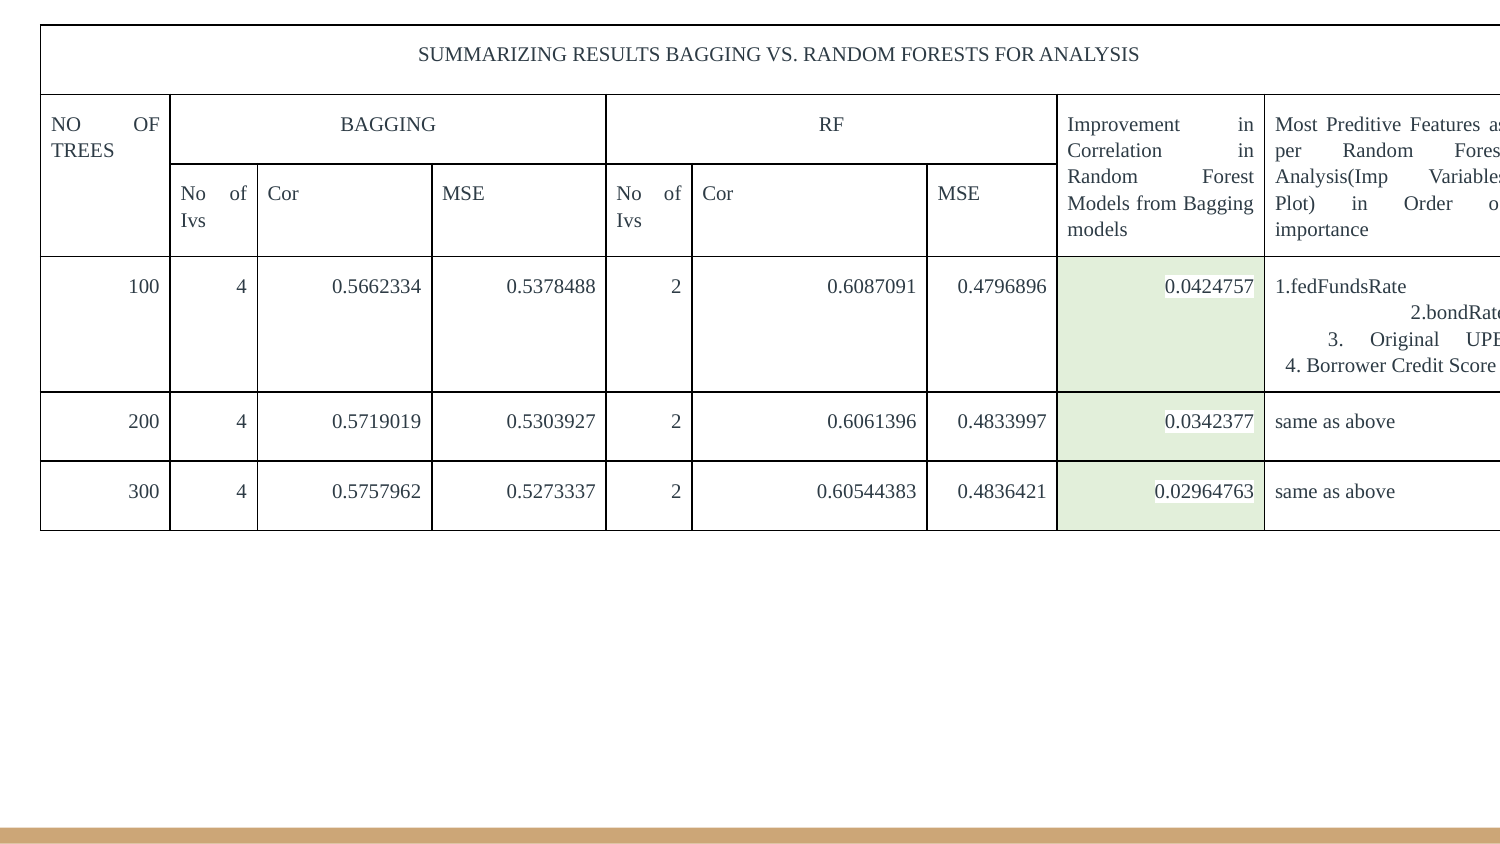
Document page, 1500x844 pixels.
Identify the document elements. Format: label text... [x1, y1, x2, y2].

table_cell 0.5662334 [258, 257, 431, 391]
table_cell 0.4836421 [928, 462, 1056, 530]
table_cell Improvement in Correlation in Random Forest Models from Bagging models [1058, 95, 1264, 256]
table_cell same as above [1265, 462, 1500, 530]
table_cell 2 [607, 462, 691, 530]
table_cell MSE [433, 165, 605, 256]
table_cell MSE [928, 165, 1056, 256]
table_cell No of Ivs [171, 165, 257, 256]
table_cell 0.60544383 [693, 462, 926, 530]
table_cell 0.5273337 [433, 462, 605, 530]
table_cell 4 [171, 462, 257, 530]
table_cell 200 [41, 393, 169, 460]
table_header SUMMARIZING RESULTS BAGGING VS. RANDOM FORESTS FOR ANALYSIS [41, 26, 1500, 94]
table_cell 100 [41, 257, 169, 391]
table_cell 0.0342377 [1058, 393, 1264, 460]
table_cell 4 [171, 393, 257, 460]
table_cell 0.6087091 [693, 257, 926, 391]
table_cell 0.02964763 [1058, 462, 1264, 530]
table_cell RF [607, 95, 1056, 163]
table_cell 0.6061396 [693, 393, 926, 460]
table_cell 300 [41, 462, 169, 530]
table_cell 0.5757962 [258, 462, 431, 530]
table_cell NO OF TREES [41, 95, 169, 256]
table_cell 2 [607, 257, 691, 391]
table_cell Cor [258, 165, 431, 256]
table_cell 0.5719019 [258, 393, 431, 460]
table_cell same as above [1265, 393, 1500, 460]
table_cell 4 [171, 257, 257, 391]
table_cell 0.4833997 [928, 393, 1056, 460]
table_cell 0.0424757 [1058, 257, 1264, 391]
table_cell 1.fedFundsRate 2.bondRate 3. Original UPB 4. Borrower Credit Score [1265, 257, 1500, 391]
table_cell 0.5303927 [433, 393, 605, 460]
table_cell No of Ivs [607, 165, 691, 256]
table_cell Most Preditive Features as per Random Forest Analysis(Imp Variables Plot) in Order of importance [1265, 95, 1500, 256]
table_cell 2 [607, 393, 691, 460]
table_cell BAGGING [171, 95, 605, 163]
table_cell 0.4796896 [928, 257, 1056, 391]
table_cell 0.5378488 [433, 257, 605, 391]
table_cell Cor [693, 165, 926, 256]
